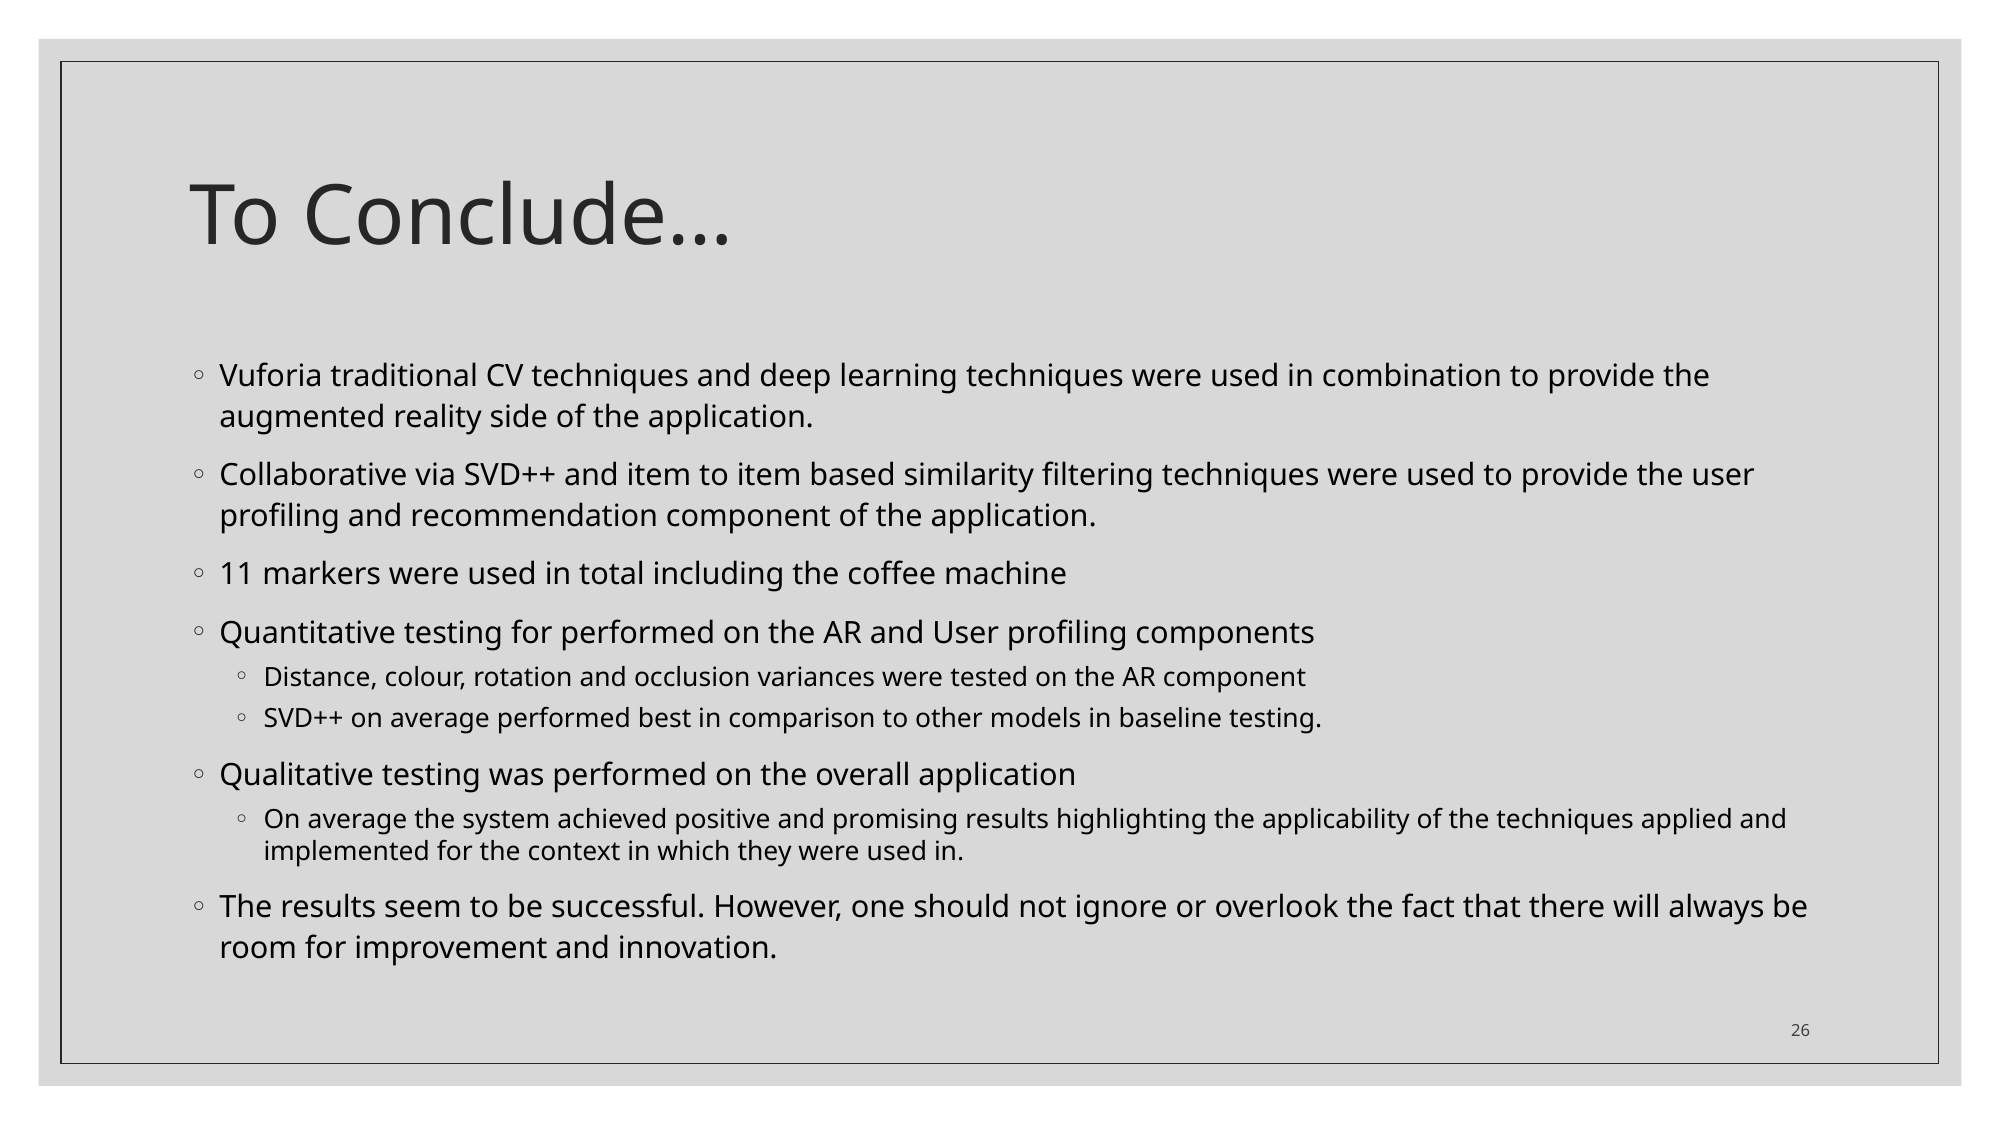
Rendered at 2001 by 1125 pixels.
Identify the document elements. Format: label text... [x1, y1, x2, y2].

title To Conclude… [174, 105, 1825, 331]
list Vuforia traditional CV techniques and deep learning techniques were used in combination to provide the augmented reality side of the application. Collaborative via SVD++ and item to item based similarity filtering techniques were used to provide the user profiling and recommendation component of the application. 11 markers were used in total including the coffee machine Quantitative testing for performed on the AR and User profiling components Distance, colour, rotation and occlusion variances were tested on the AR component SVD++ on average performed best in comparison to other models in baseline testing. Qualitative testing was performed on the overall application On average the system achieved positive and promising results highlighting the applicability of the techniques applied and implemented for the context in which they were used in. The results seem to be successful. However, one should not ignore or overlook the fact that there will always be room for improvement and innovation. [174, 345, 1825, 977]
slide_number 26 [1687, 990, 1825, 1050]
